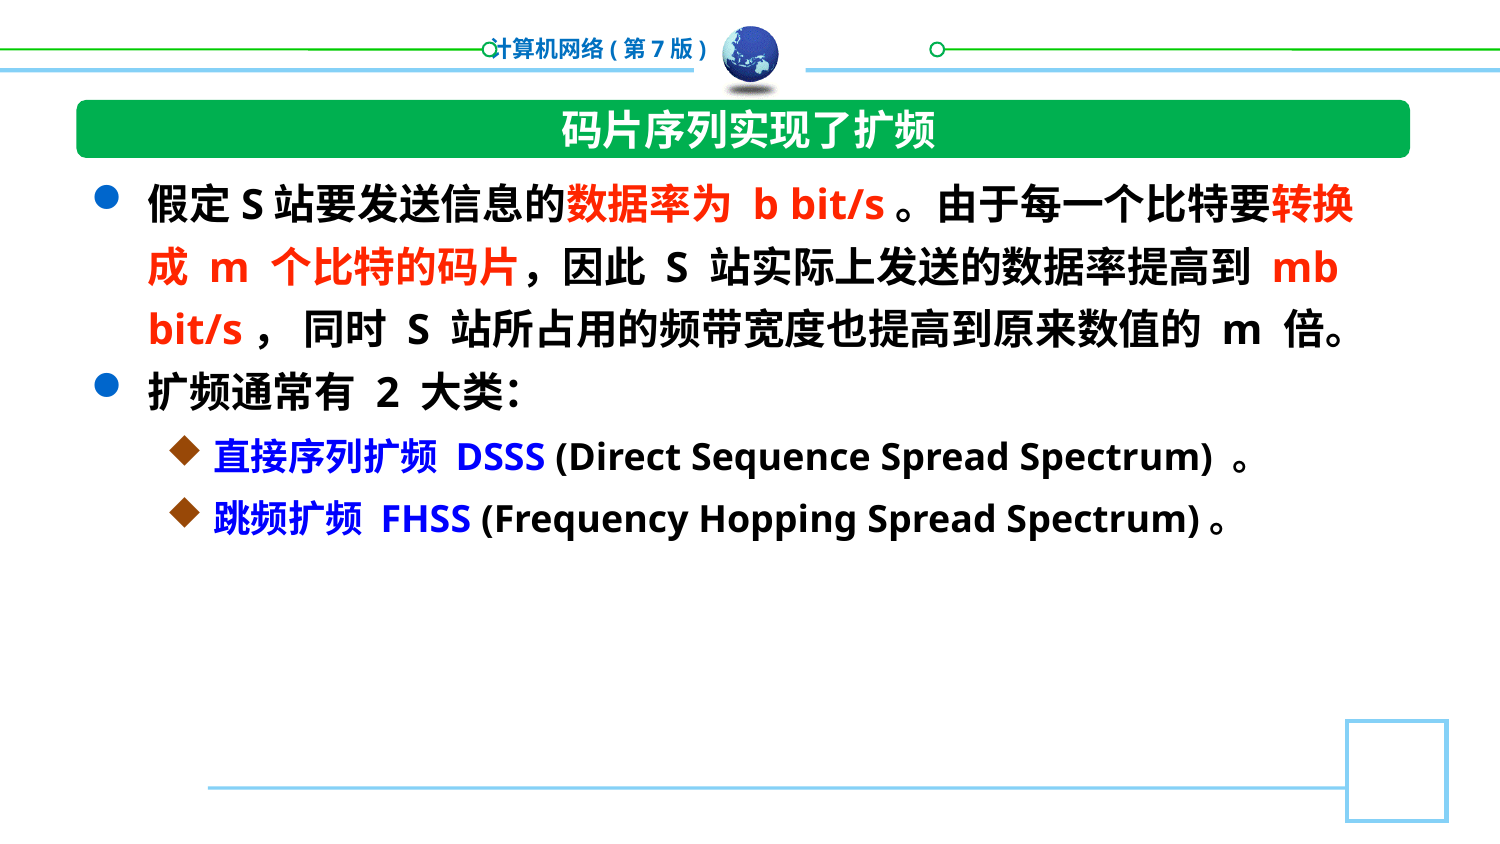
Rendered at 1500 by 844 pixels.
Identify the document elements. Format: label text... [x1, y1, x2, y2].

list 码片序列实现了扩频 [204, 99, 1293, 158]
picture [720, 24, 780, 99]
list 假定S站要发送信息的数据率为 b bit/s。由于每⼀个⽐特要转换成 m 个⽐特的码⽚，因此 S 站实际上发送的数据率提⾼到 mb bit/s， 同时 S 站所占⽤的频带宽度也提⾼到原来数值的 m 倍。 扩频通常有 2 大类： 直接序列扩频 DSSS (Direct Sequence Spread Spectrum) 。 跳频扩频 FHSS (Frequency Hopping Spread Spectrum)。 [76, 158, 1410, 712]
